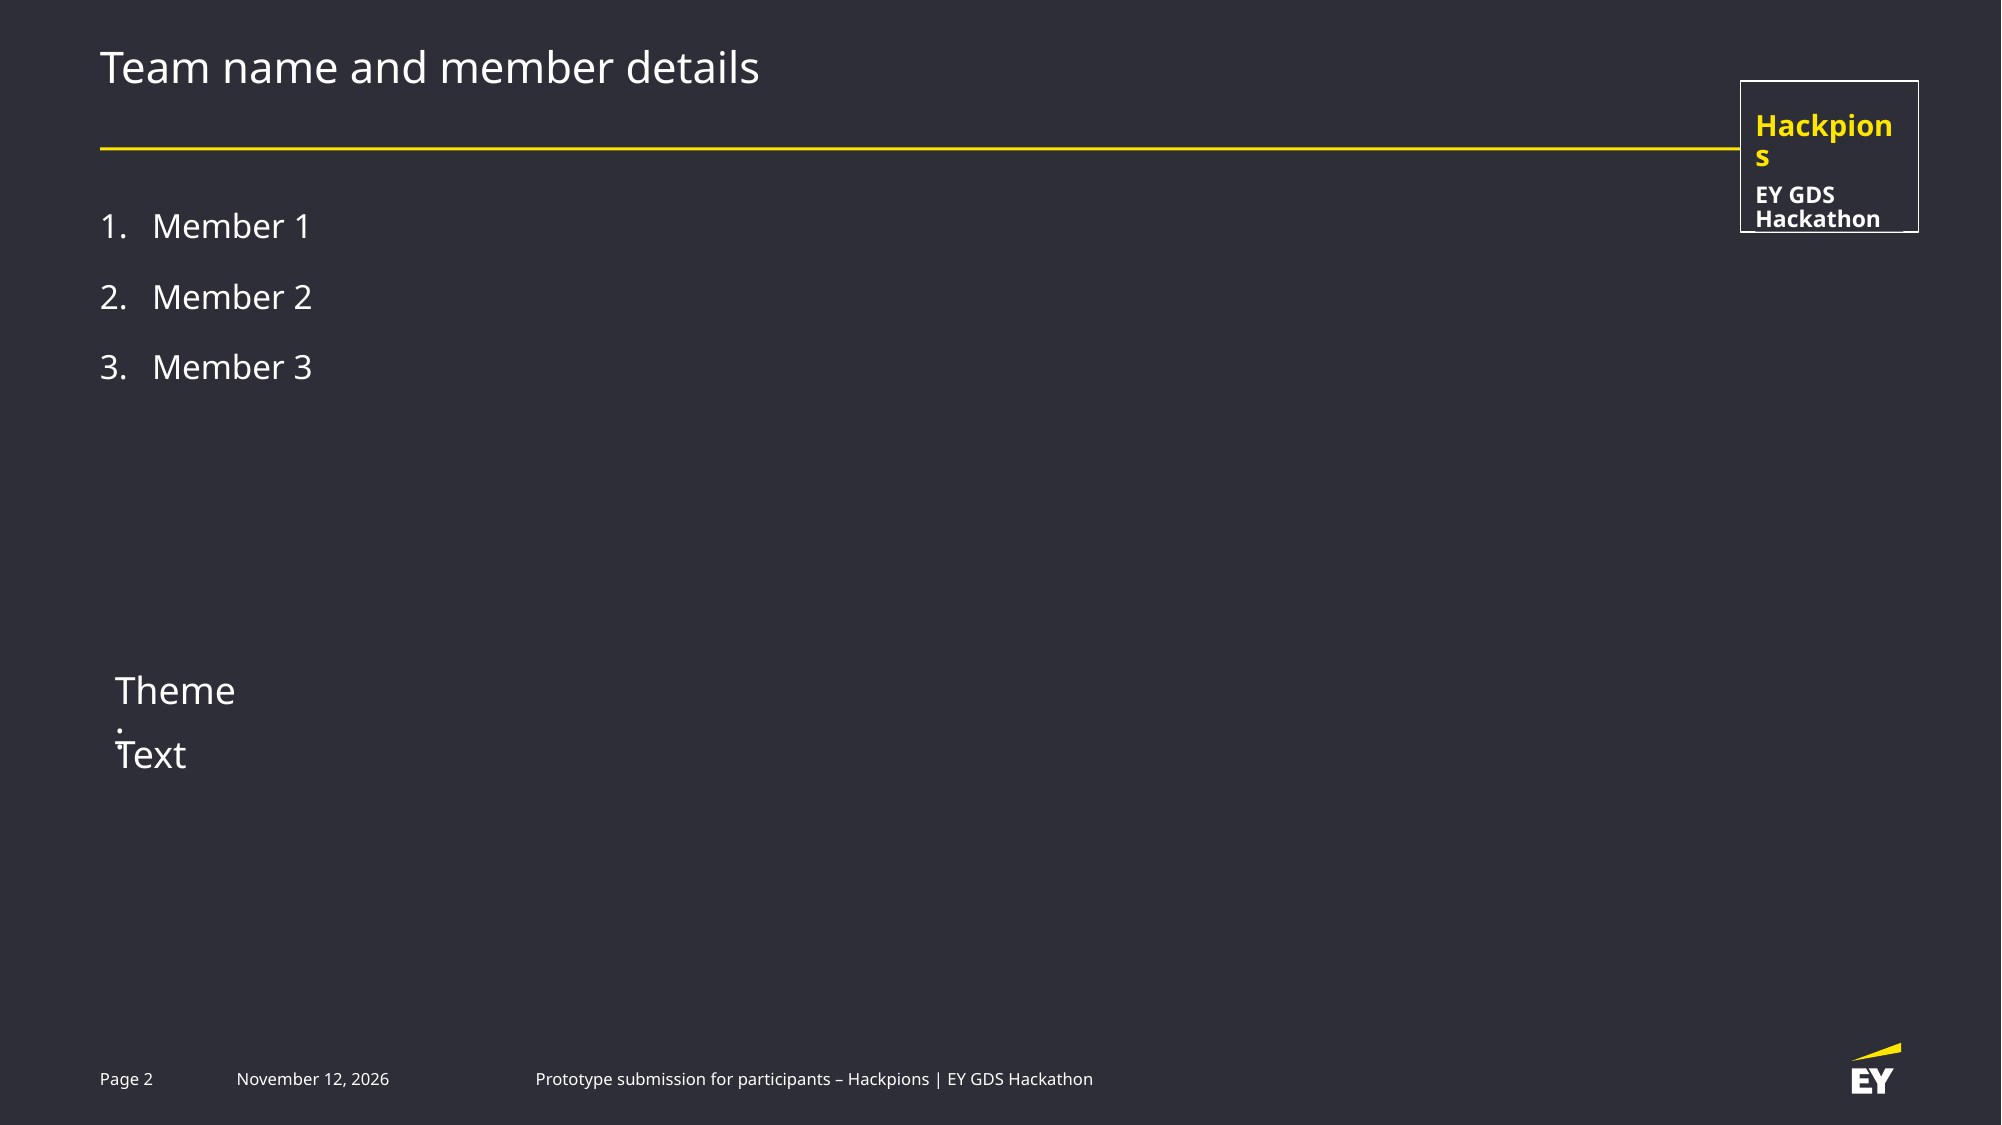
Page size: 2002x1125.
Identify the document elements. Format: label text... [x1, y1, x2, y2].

table_cell Member 2 [152, 261, 891, 332]
table_cell 2. [100, 261, 152, 332]
table_header Member 1 [152, 191, 891, 261]
table_header 1. [100, 191, 152, 261]
table_cell Member 3 [152, 332, 891, 402]
title Team name and member details [100, 48, 1901, 146]
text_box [1740, 80, 1919, 233]
text_box Text [99, 723, 259, 784]
text_box Theme: [99, 660, 259, 723]
table_cell 3. [100, 332, 152, 402]
